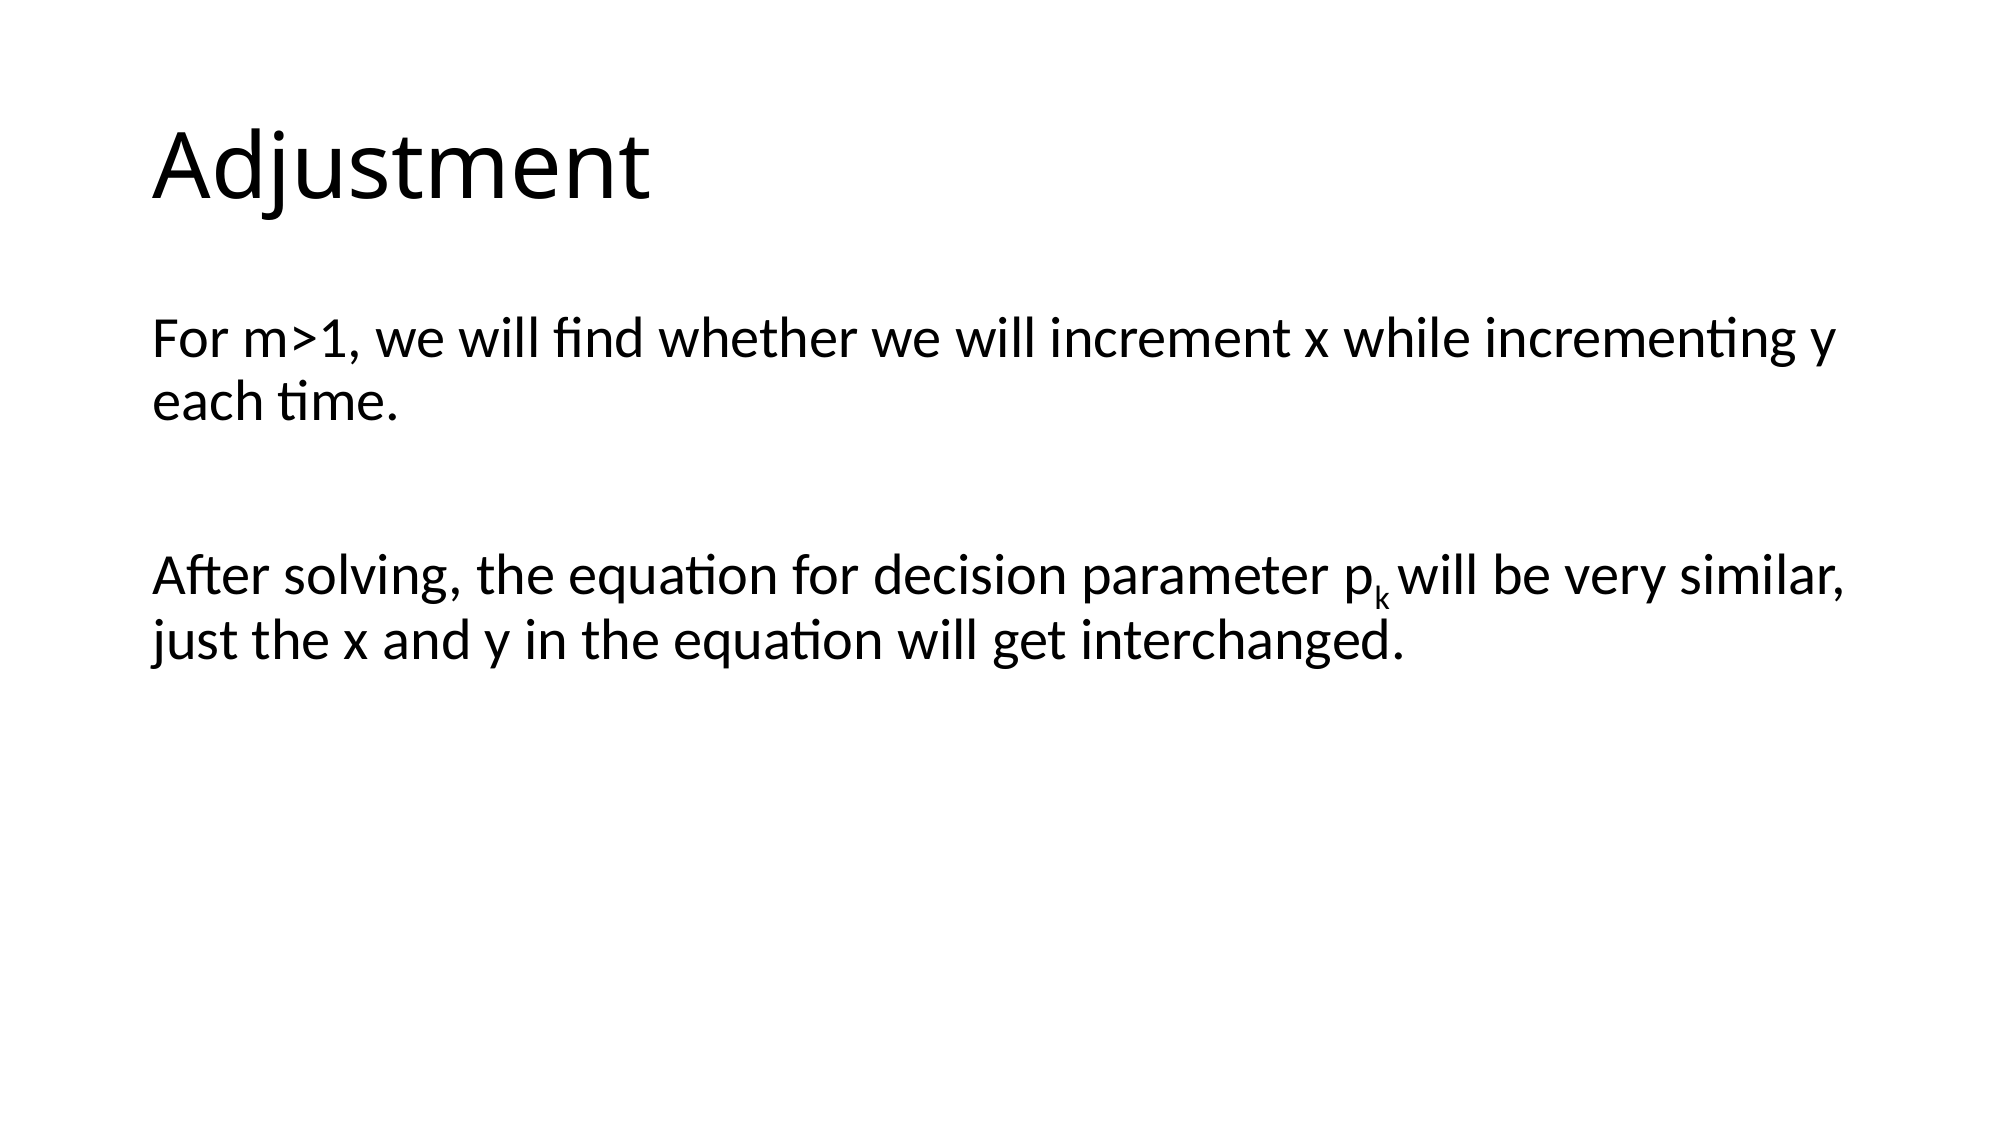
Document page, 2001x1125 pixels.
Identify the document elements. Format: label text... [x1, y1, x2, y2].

title Adjustment [137, 59, 1863, 278]
list For m>1, we will find whether we will increment x while incrementing y each time. After solving, the equation for decision parameter pk will be very similar, just the x and y in the equation will get interchanged. [137, 299, 1863, 1014]
